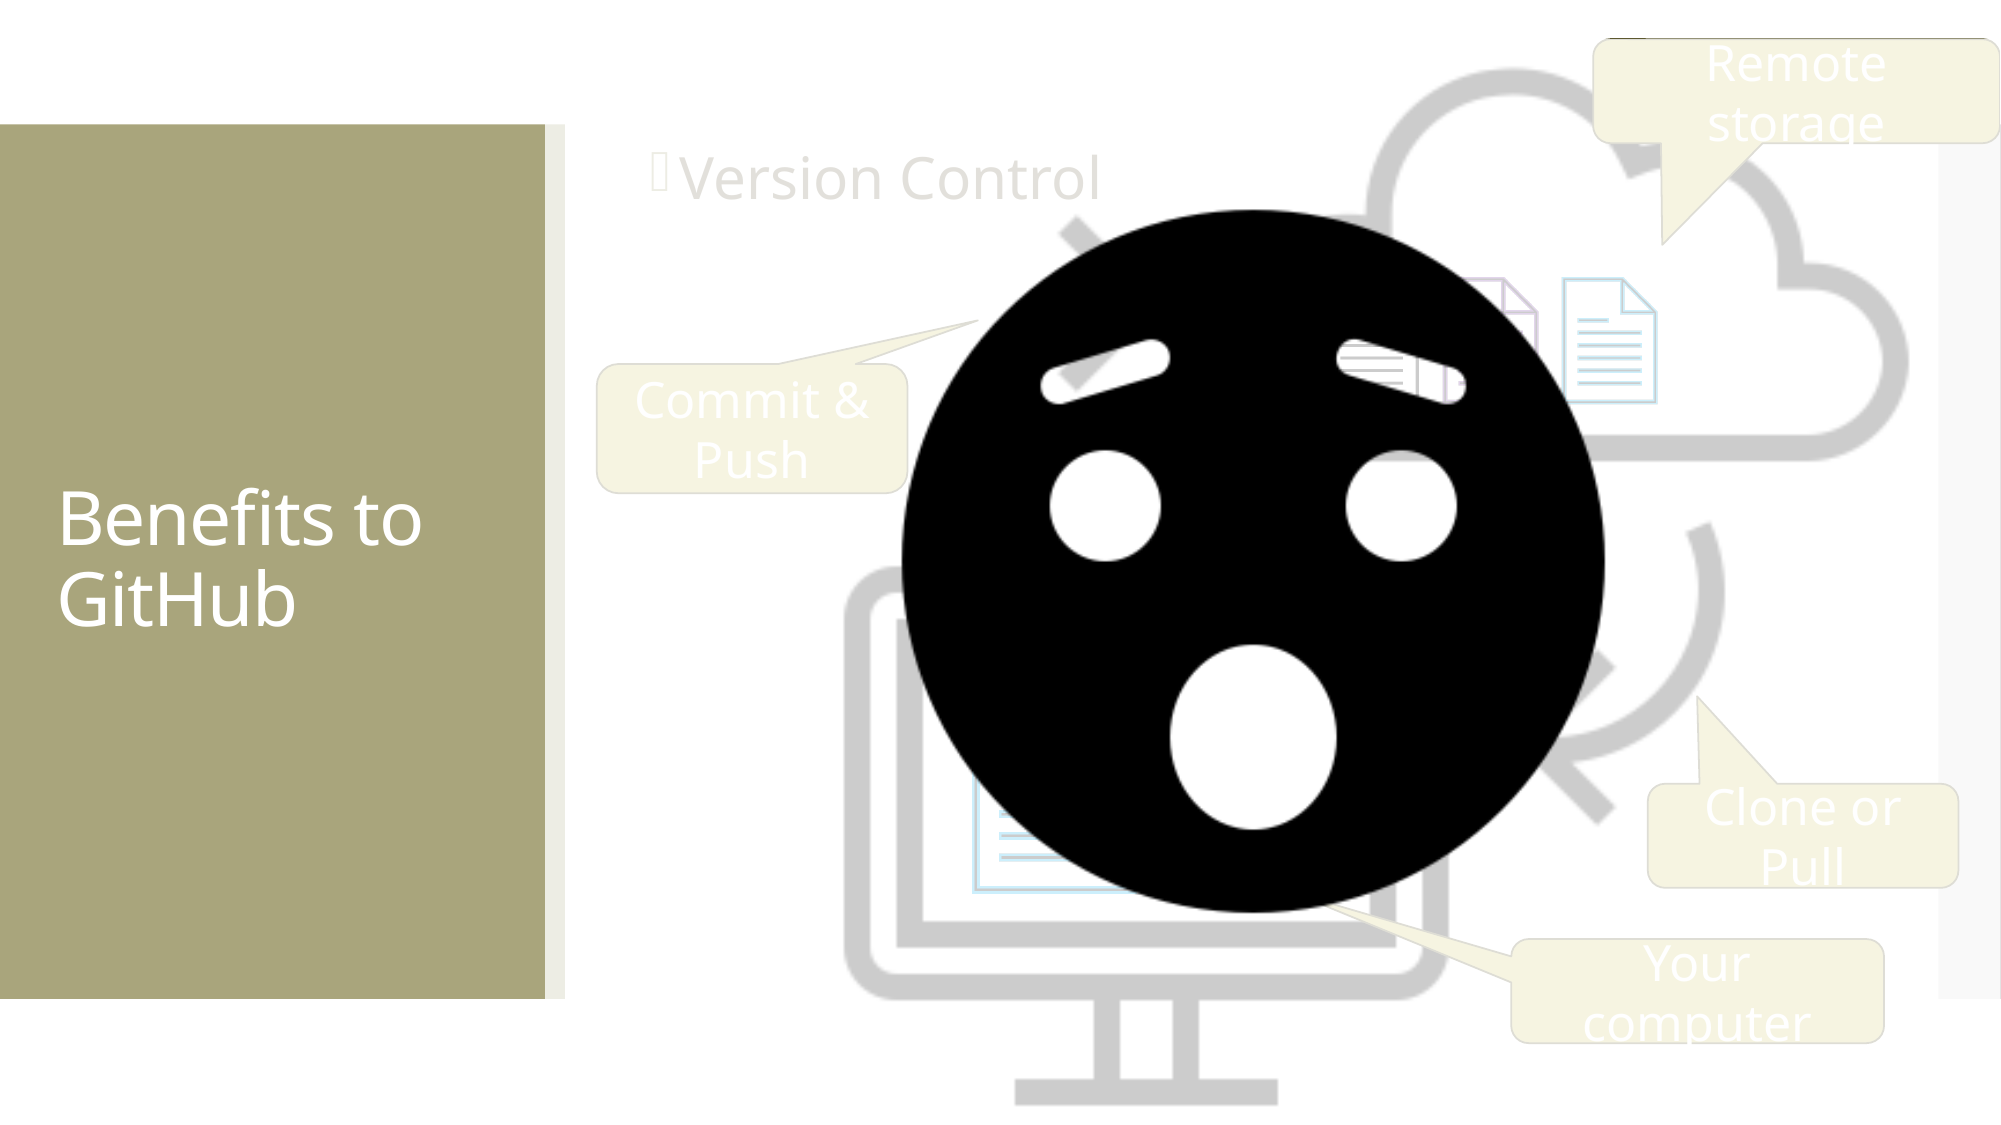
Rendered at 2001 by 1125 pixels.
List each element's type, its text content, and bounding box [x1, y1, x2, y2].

title Benefits to GitHub [41, 184, 525, 940]
text_box [544, 38, 740, 1108]
picture [740, 0, 2000, 1125]
